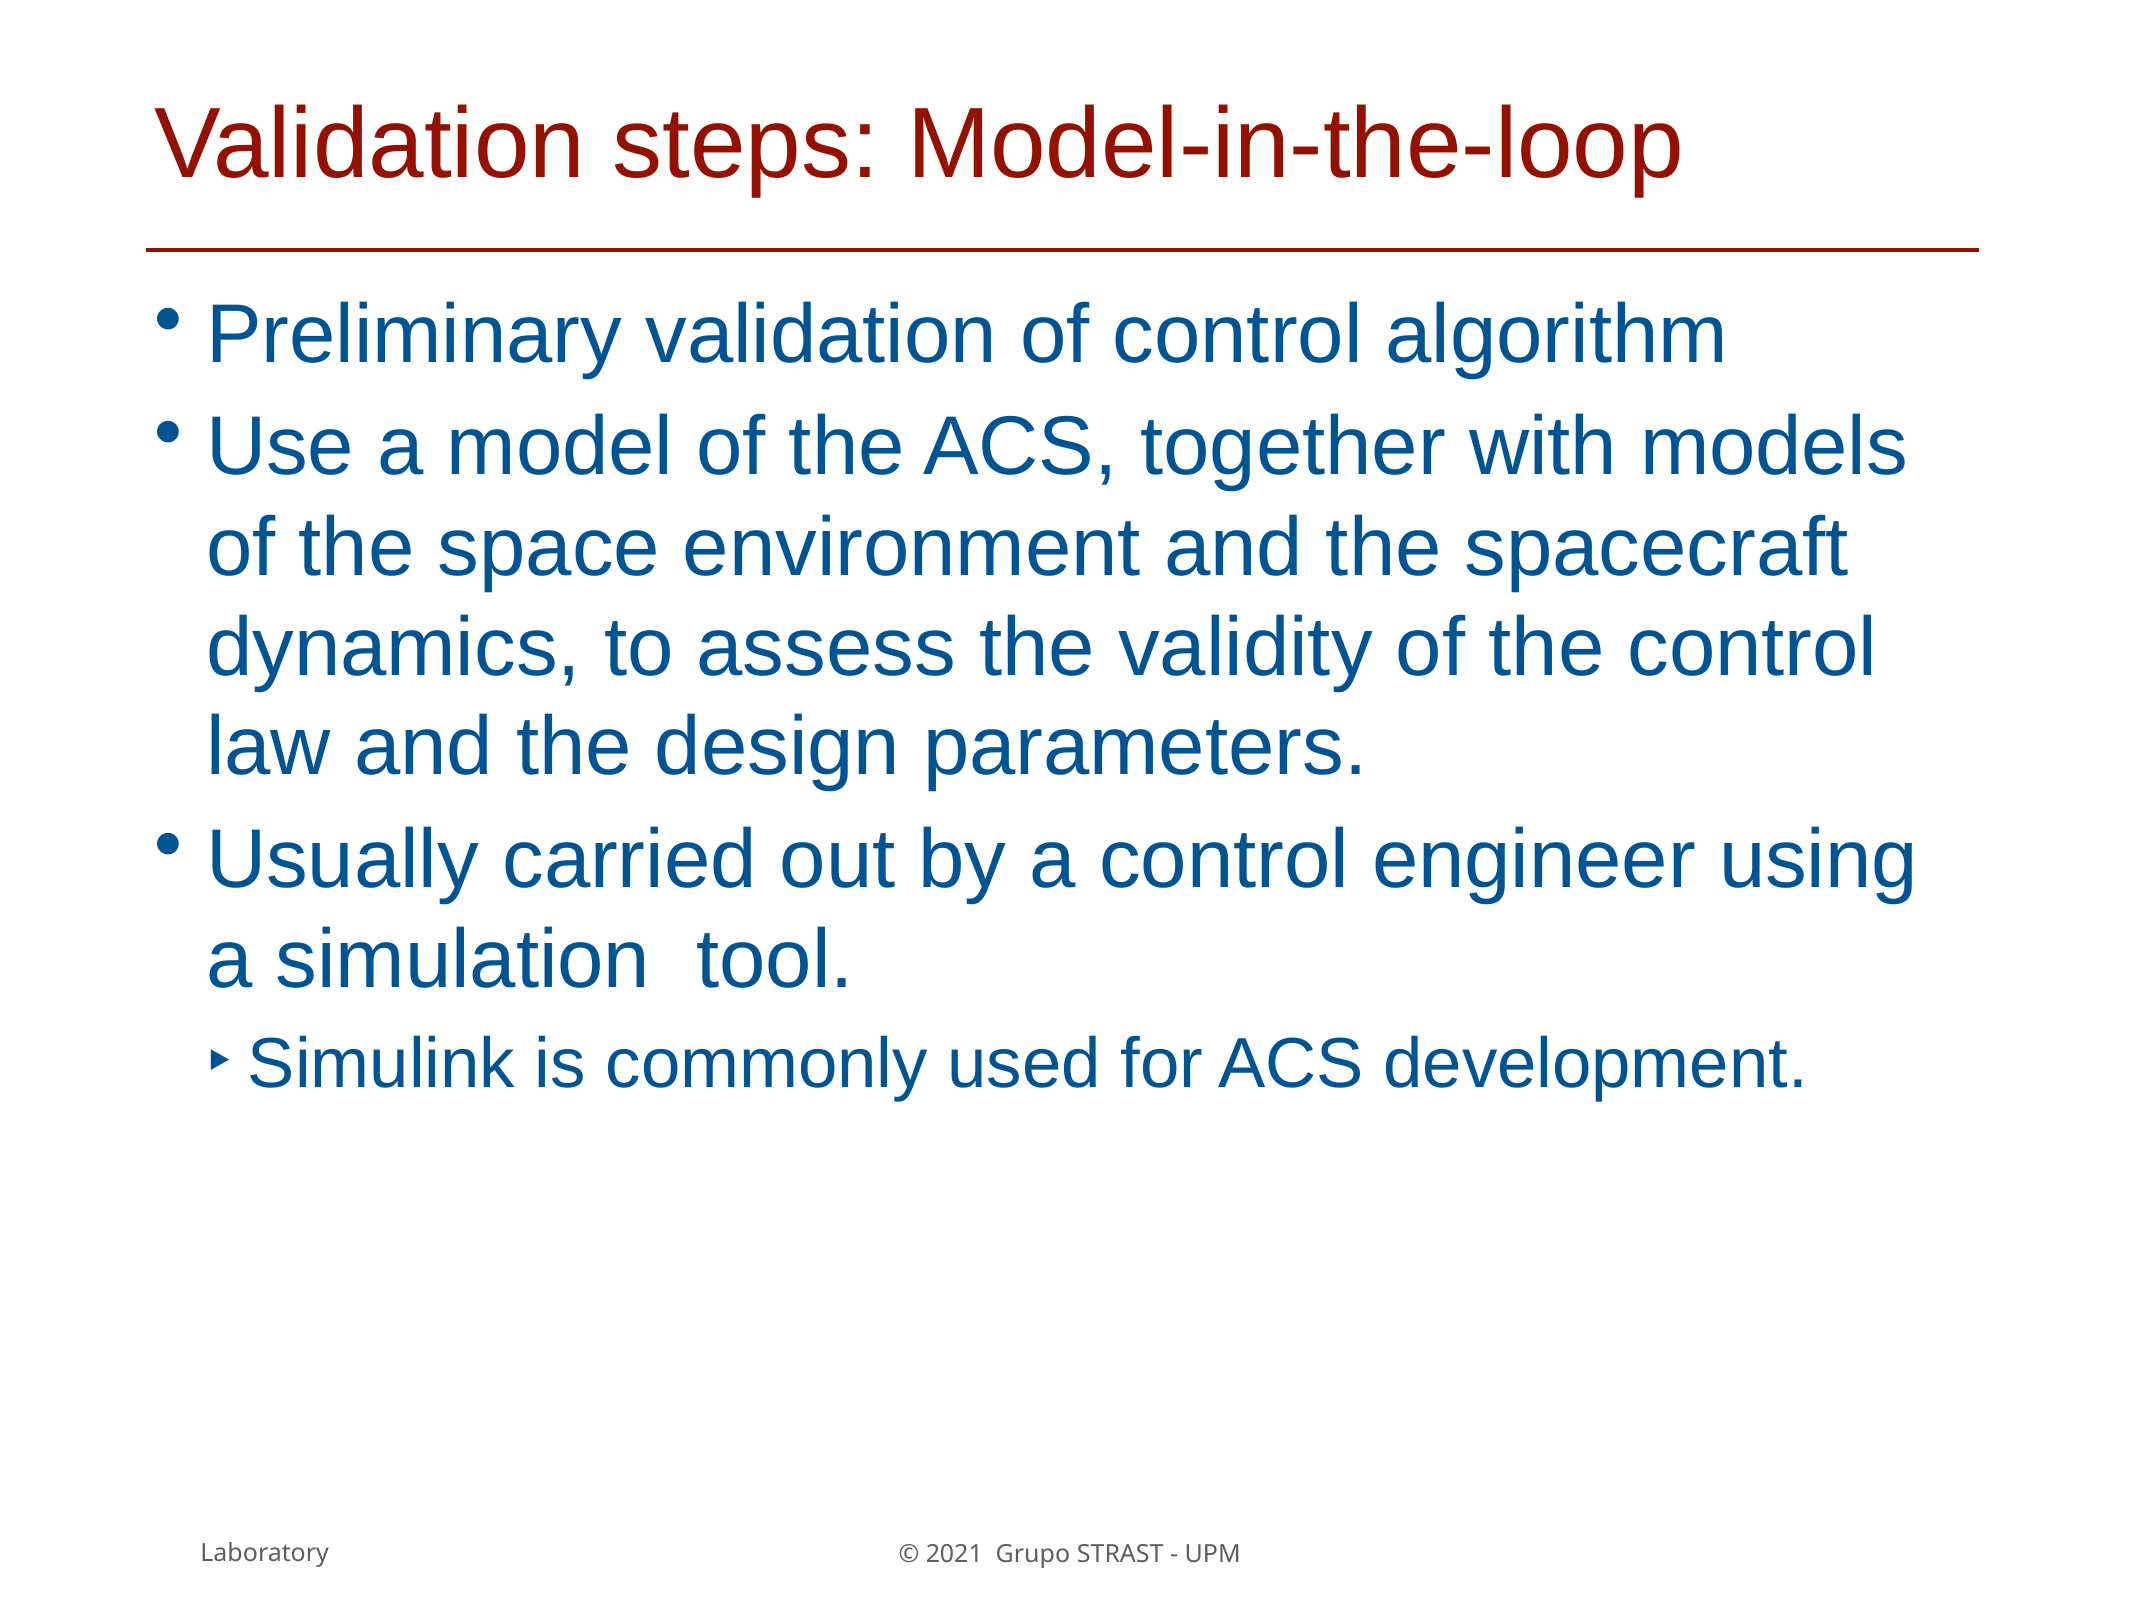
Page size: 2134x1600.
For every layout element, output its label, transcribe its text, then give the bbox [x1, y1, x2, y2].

title Validation steps: Model-in-the-loop [145, 32, 1980, 243]
list Preliminary validation of control algorithm Use a model of the ACS, together with models of the space environment and the spacecraft dynamics, to assess the validity of the control law and the design parameters. Usually carried out by a control engineer using a simulation tool. Simulink is commonly used for ACS development. [145, 270, 1978, 1501]
